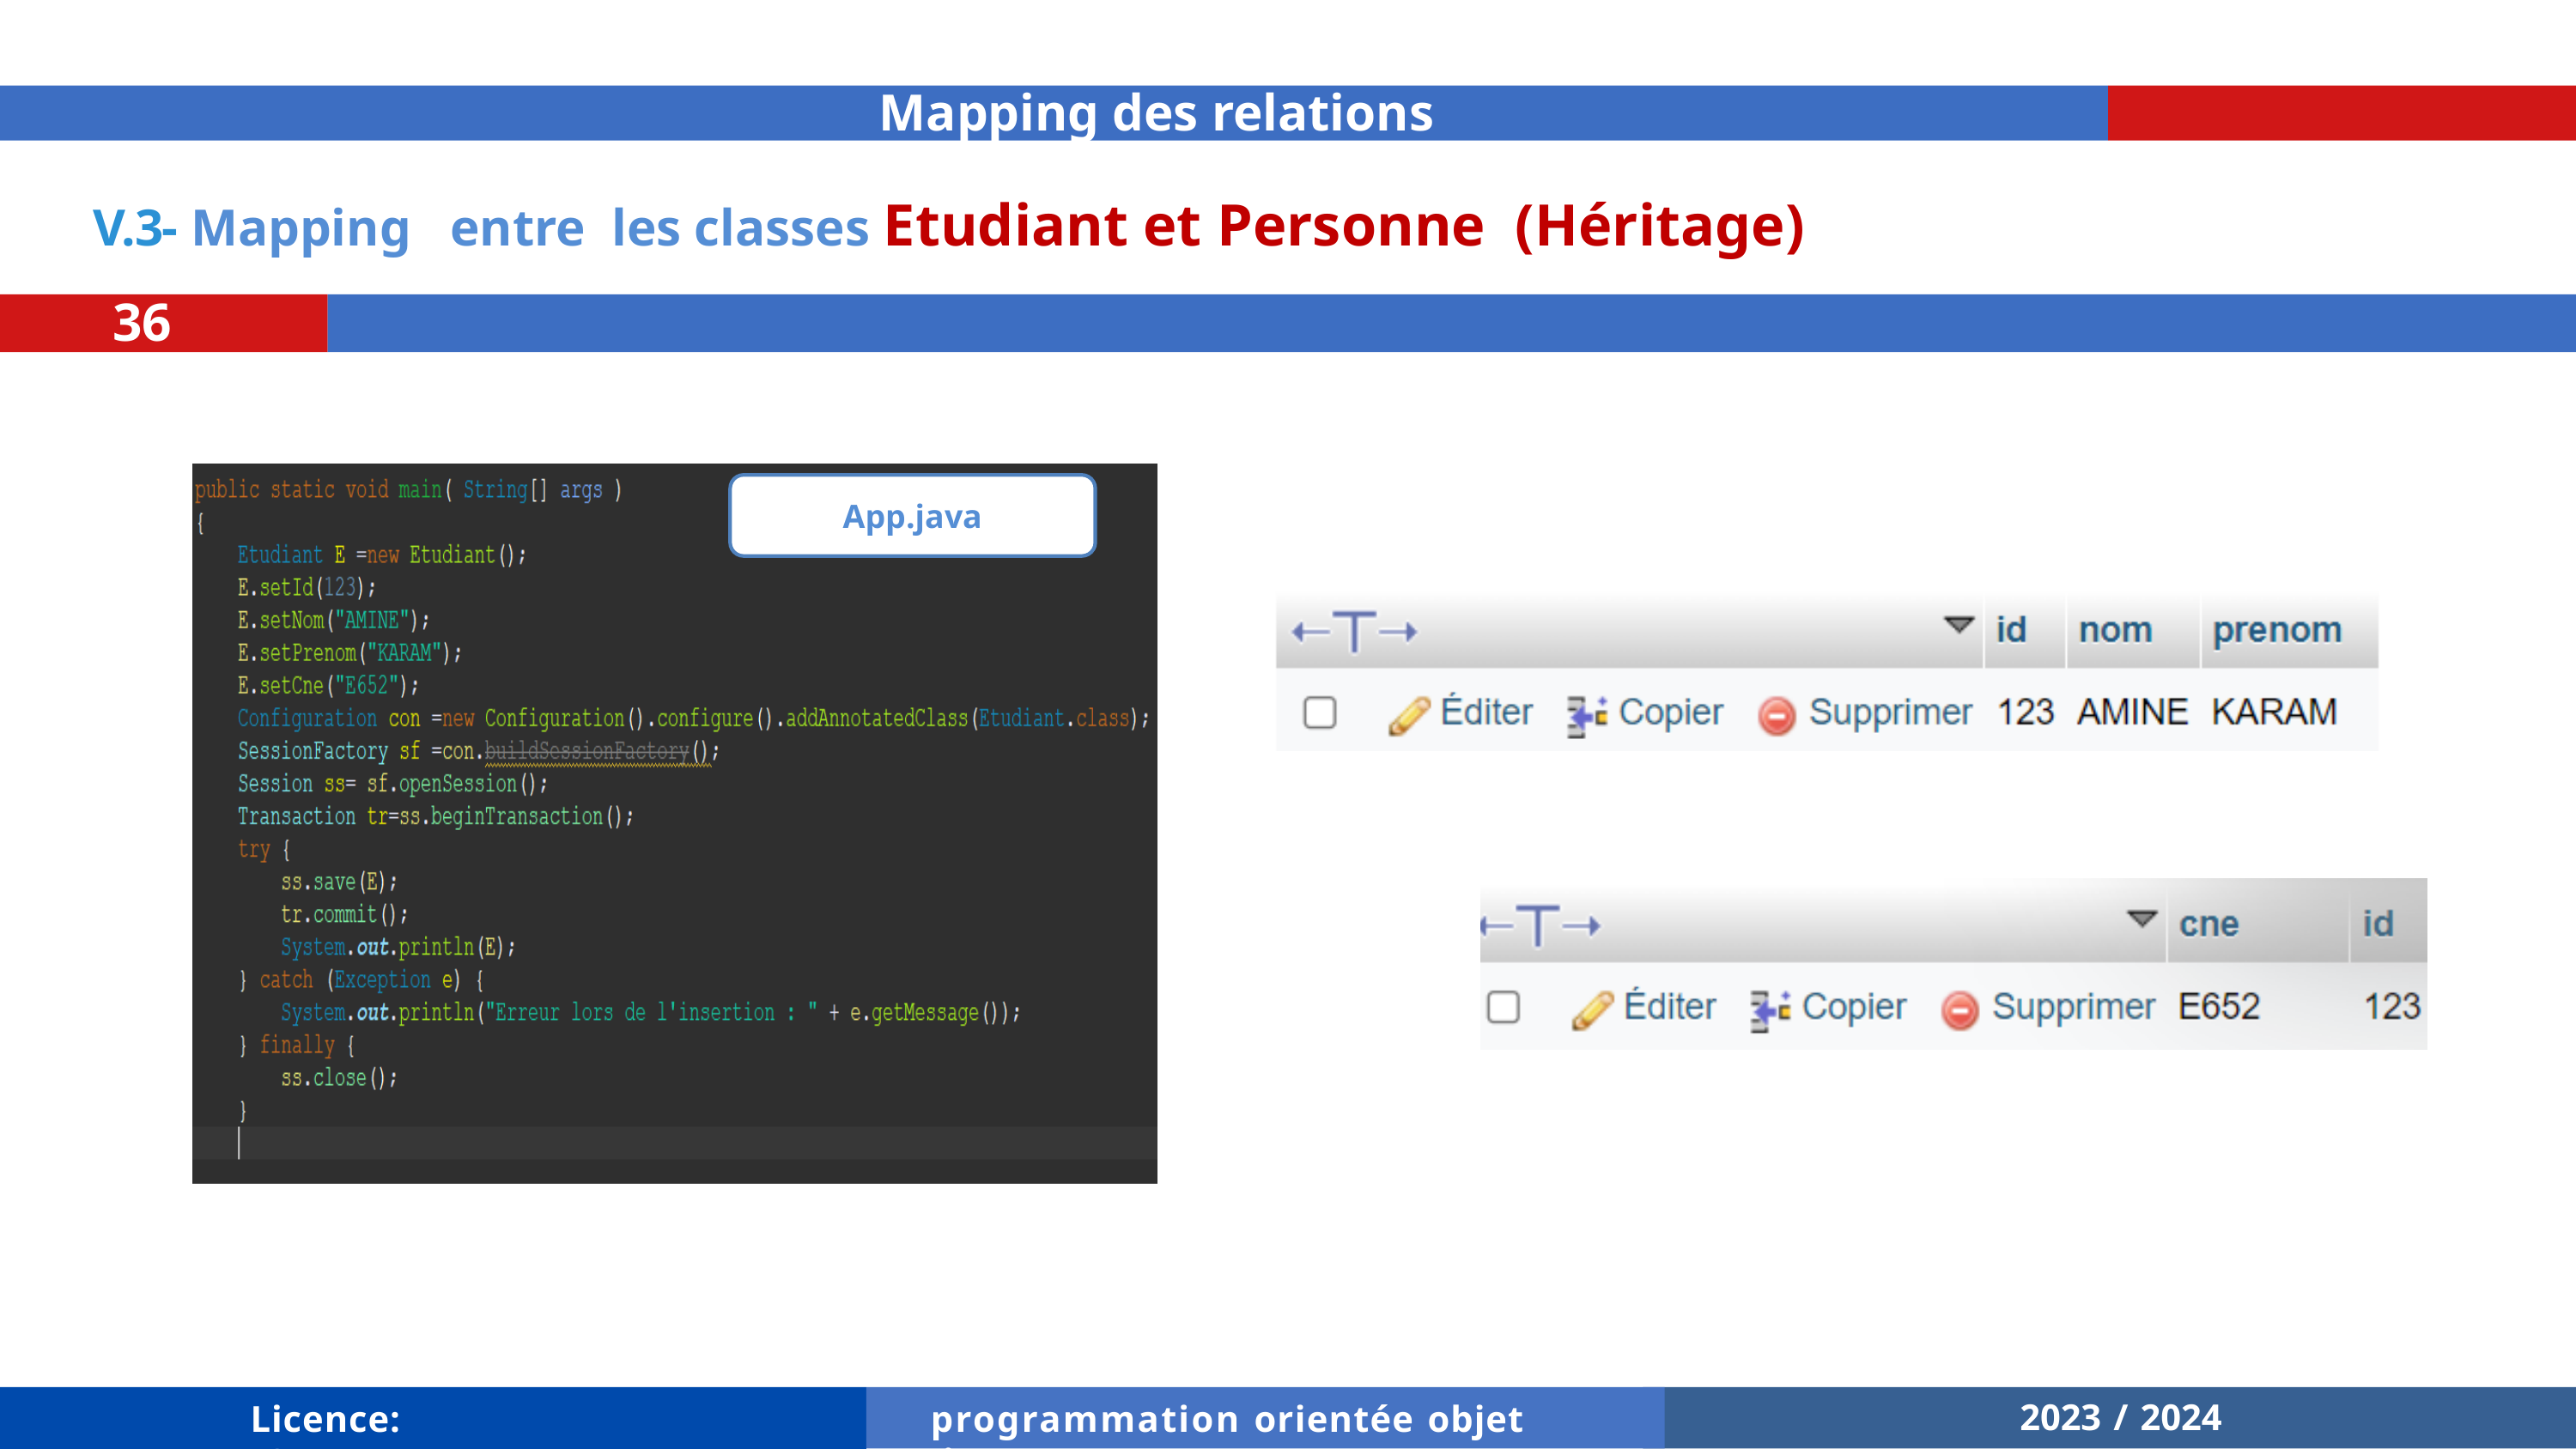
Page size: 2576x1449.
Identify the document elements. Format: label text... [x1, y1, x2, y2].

text_box [1912, 85, 2108, 141]
text_box [0, 1386, 866, 1449]
text_box [0, 294, 71, 353]
text_box Mapping des relations [866, 74, 1912, 148]
text_box Licence: ISIR [248, 1394, 488, 1449]
picture [191, 464, 1157, 1184]
text_box 36 [71, 283, 213, 359]
text_box [1665, 1386, 2576, 1449]
title V.3- Mapping entre les classes Etudiant et Personne (Héritage) [91, 186, 2549, 431]
text_box 2023 / 2024 [2018, 1392, 2229, 1438]
text_box [0, 85, 866, 141]
text_box [2108, 85, 2576, 141]
text_box [2549, 294, 2576, 353]
picture [1271, 579, 2381, 751]
text_box [866, 1386, 1665, 1449]
picture [1480, 878, 2428, 1050]
text_box programmation orientée objet (java) [928, 1394, 1614, 1449]
